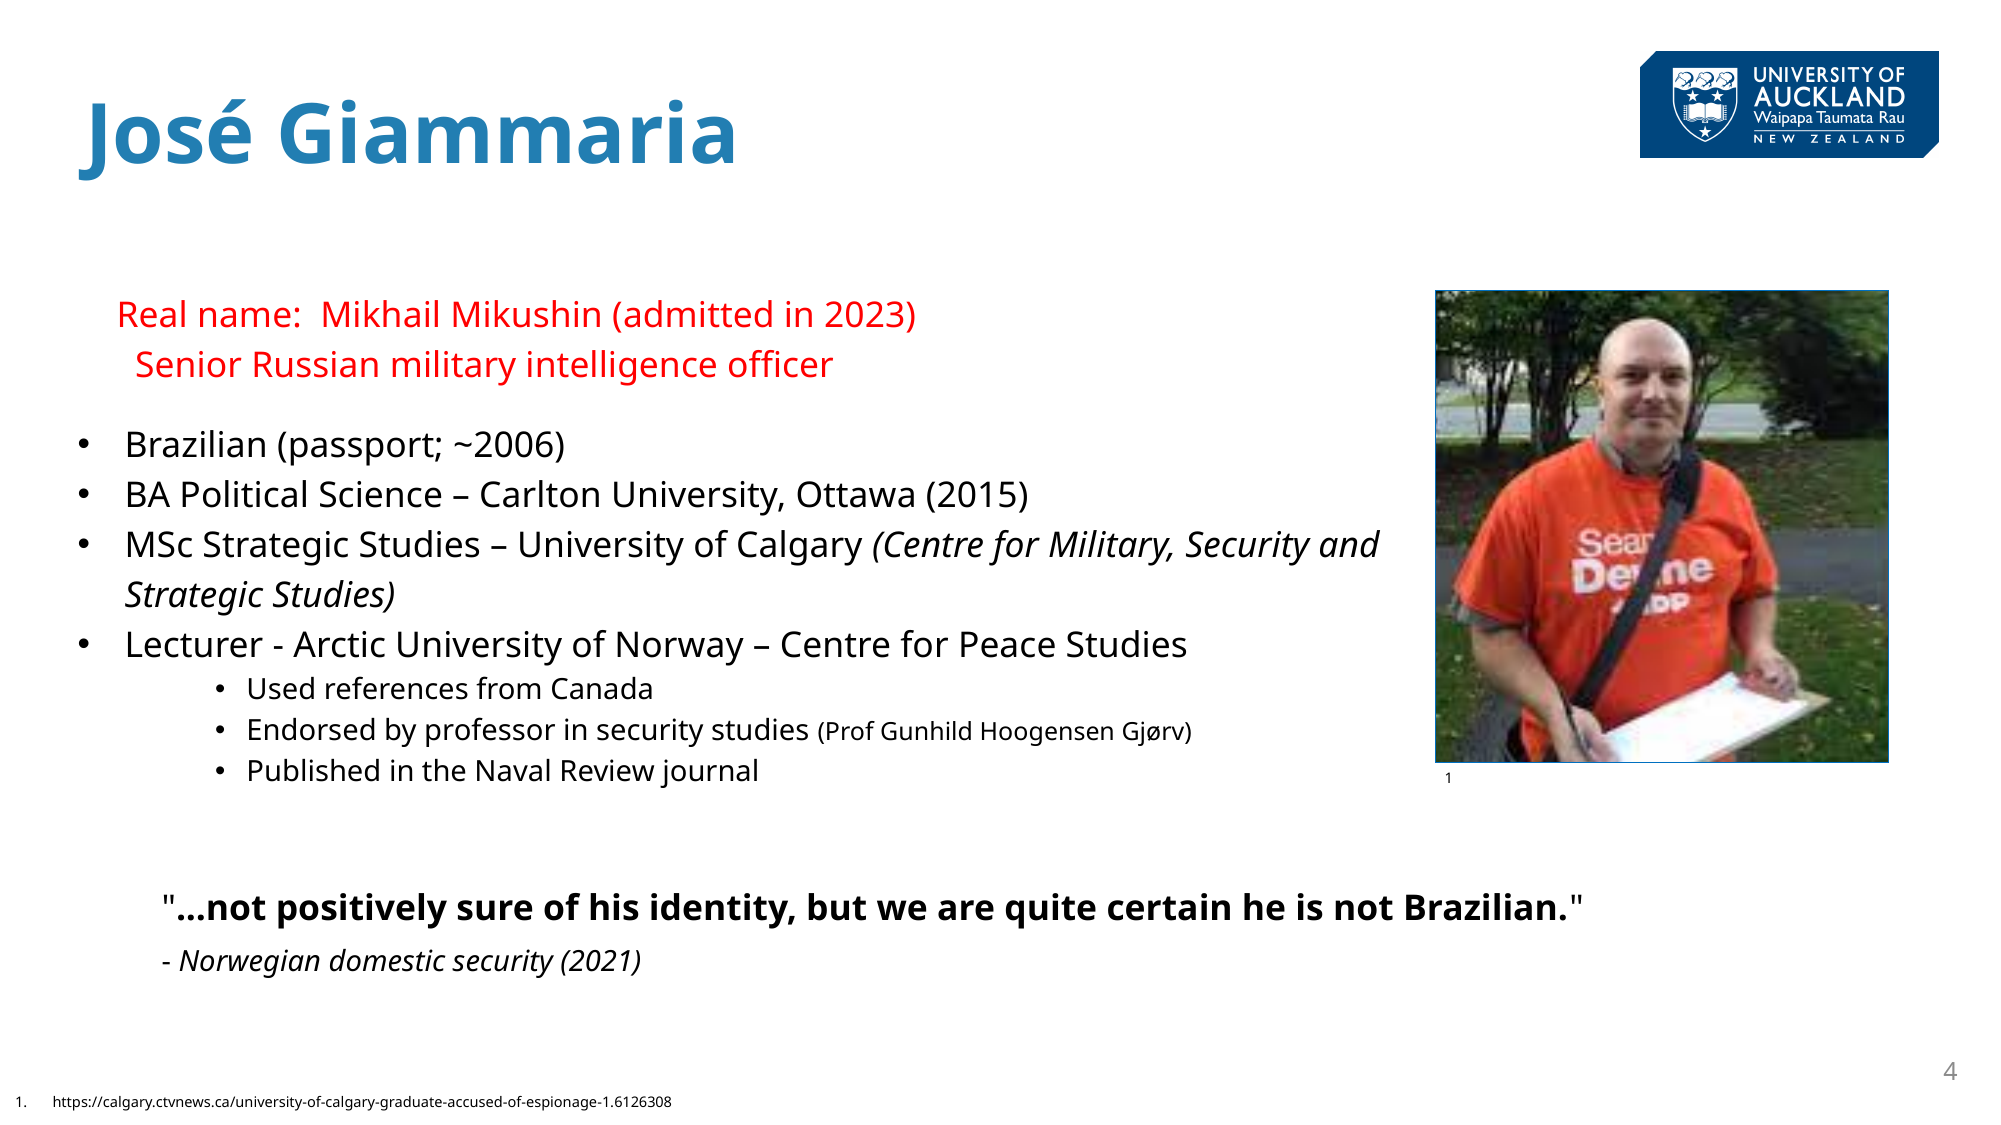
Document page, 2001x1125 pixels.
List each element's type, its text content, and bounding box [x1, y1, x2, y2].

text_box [1429, 289, 1889, 799]
slide_number 4 [1522, 1042, 1973, 1103]
text_box https://calgary.ctvnews.ca/university-of-calgary-graduate-accused-of-espionage-1.6126308 [0, 1085, 877, 1118]
text_box Real name: Mikhail Mikushin (admitted in 2023) Senior Russian military intelligence officer [101, 277, 1430, 443]
text_box "...not positively sure of his identity, but we are quite certain he is not Brazilian." - Norwegian domestic security (2021) [146, 870, 1854, 1048]
picture [1640, 51, 1939, 158]
title José Giammaria [70, 72, 1796, 290]
list Brazilian (passport; ~2006) BA Political Science – Carlton University, Ottawa (2015) MSc Strategic Studies – University of Calgary (Centre for Military, Security and Strategic Studies) Lecturer - Arctic University of Norway – Centre for Peace Studies Used references from Canada Endorsed by professor in security studies (Prof Gunhild Hoogensen Gjørv) Published in the Naval Review journal [62, 307, 1425, 959]
